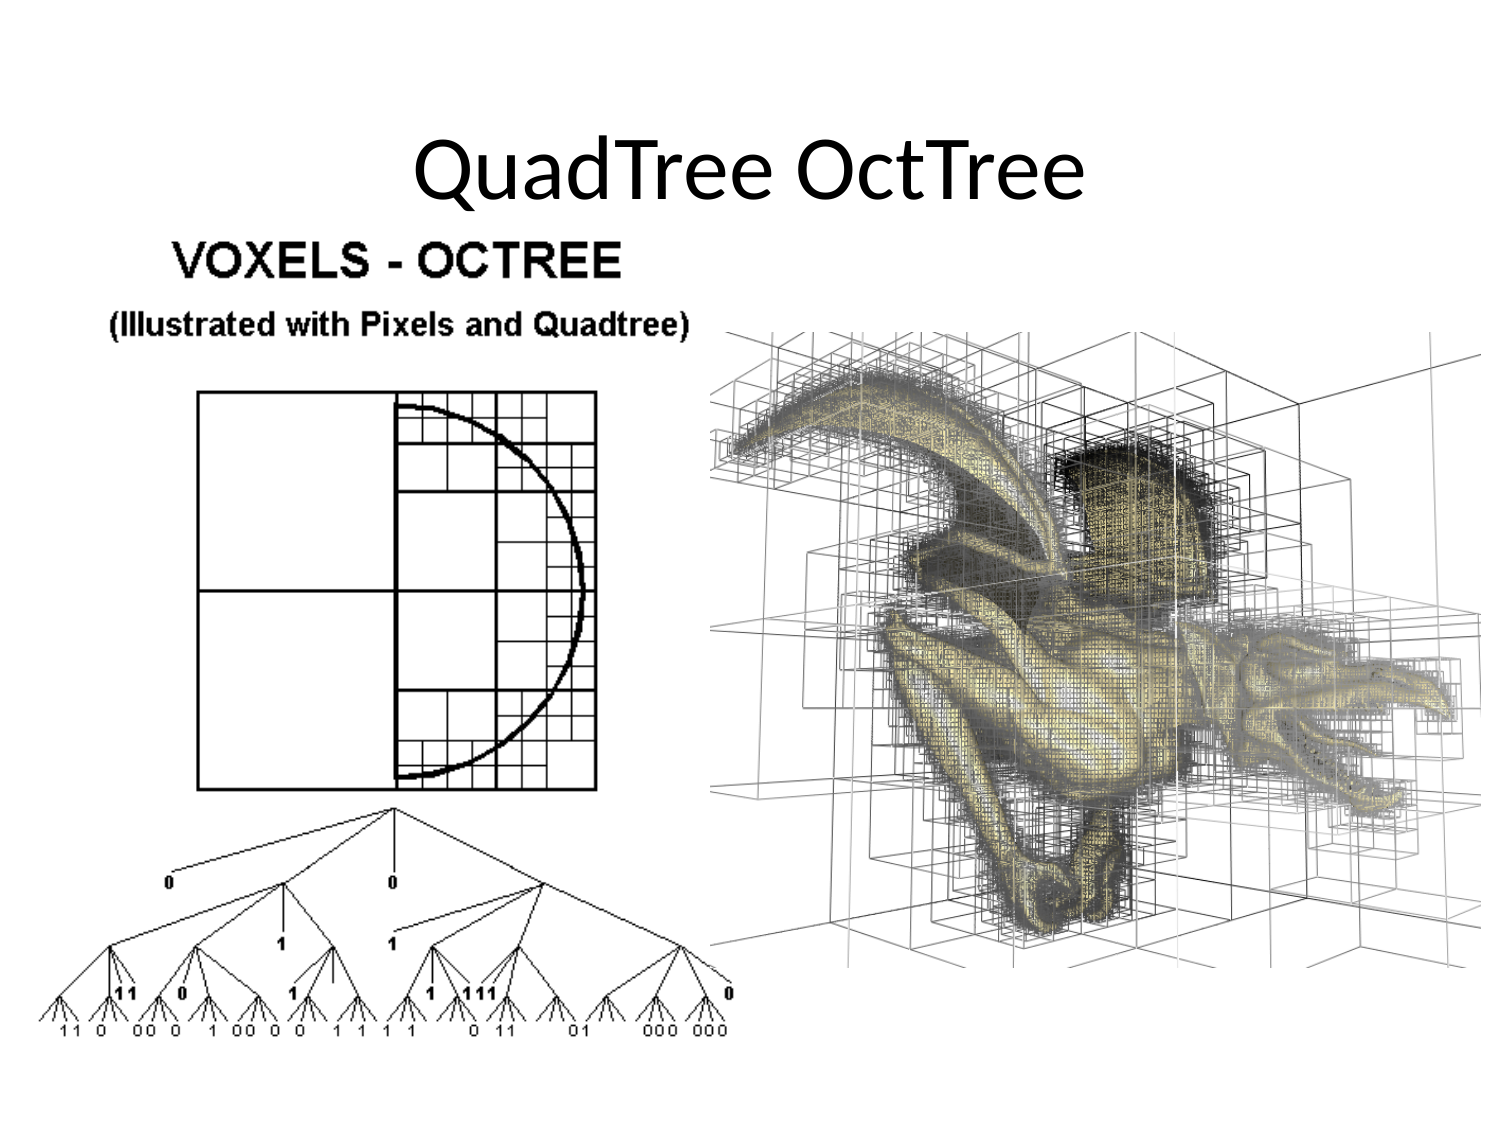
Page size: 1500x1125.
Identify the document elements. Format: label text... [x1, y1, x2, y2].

title QuadTree OctTree [75, 45, 1425, 233]
picture [36, 232, 1481, 1048]
